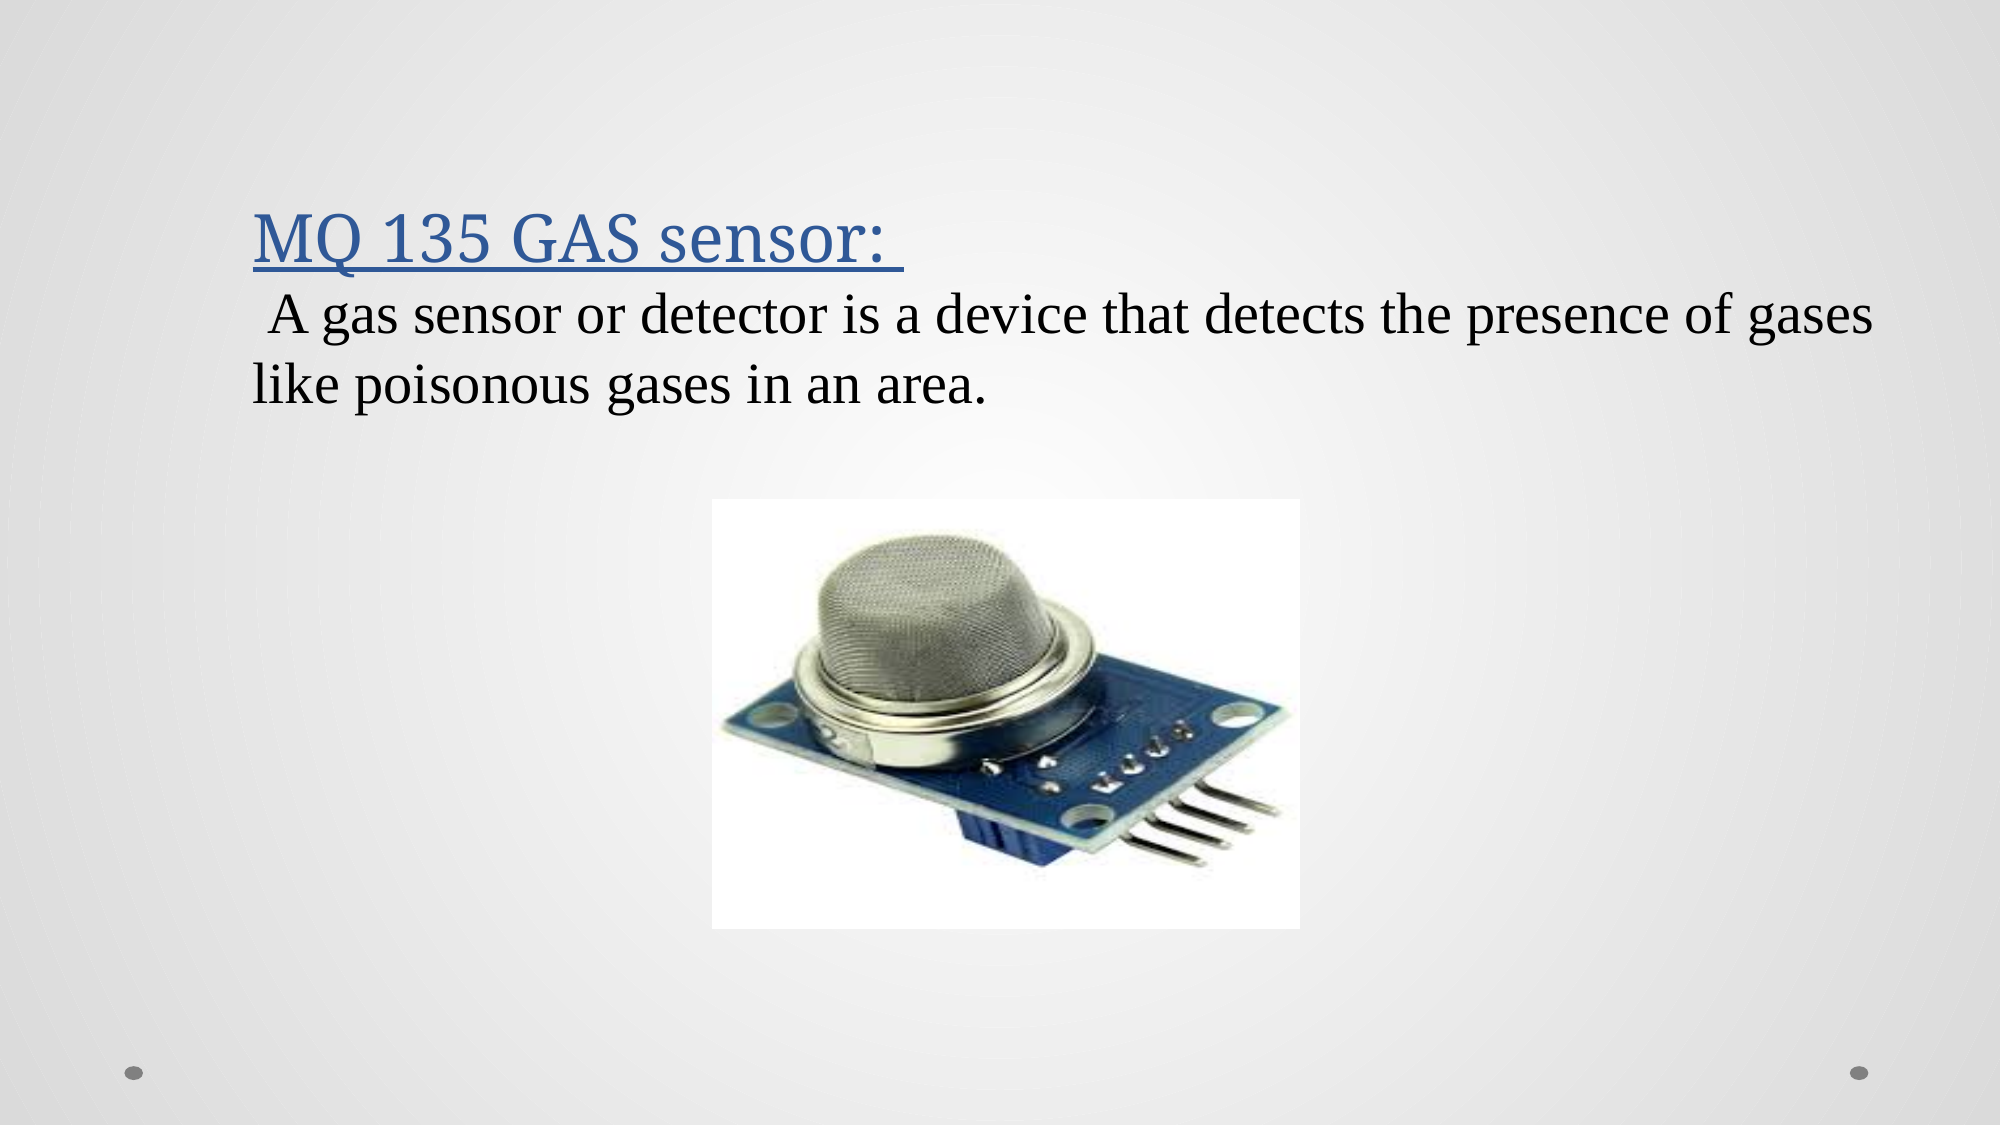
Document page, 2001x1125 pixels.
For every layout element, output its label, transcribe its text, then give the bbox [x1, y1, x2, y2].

title MQ 135 GAS sensor: A gas sensor or detector is a device that detects the presence of gases like poisonous gases in an area. [237, 112, 1900, 1063]
picture [712, 499, 1301, 929]
